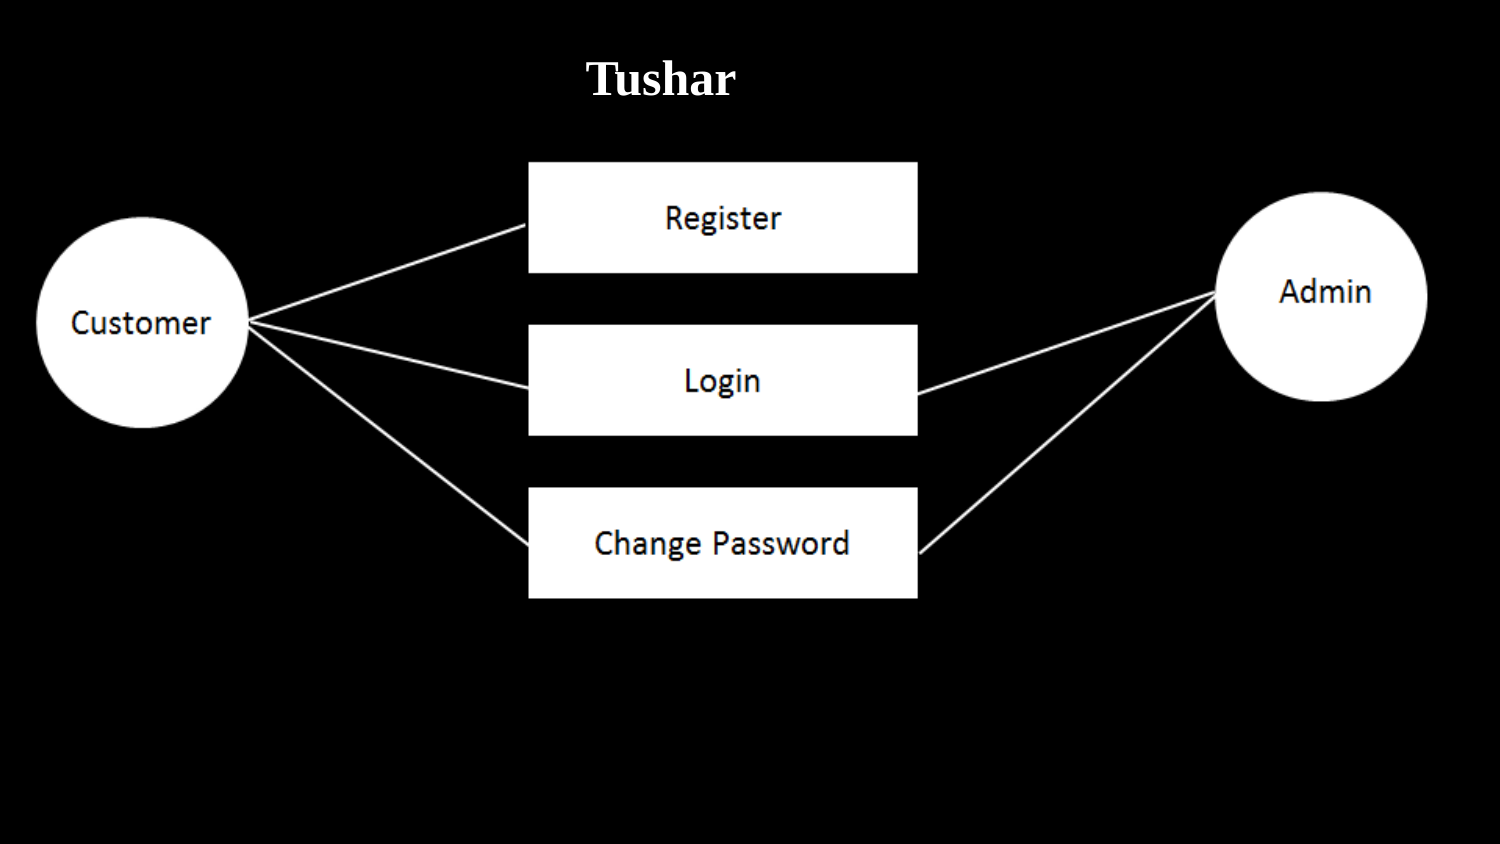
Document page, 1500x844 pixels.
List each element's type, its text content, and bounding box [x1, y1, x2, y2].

picture [2, 117, 1498, 727]
text_box Tushar [570, 38, 1176, 113]
